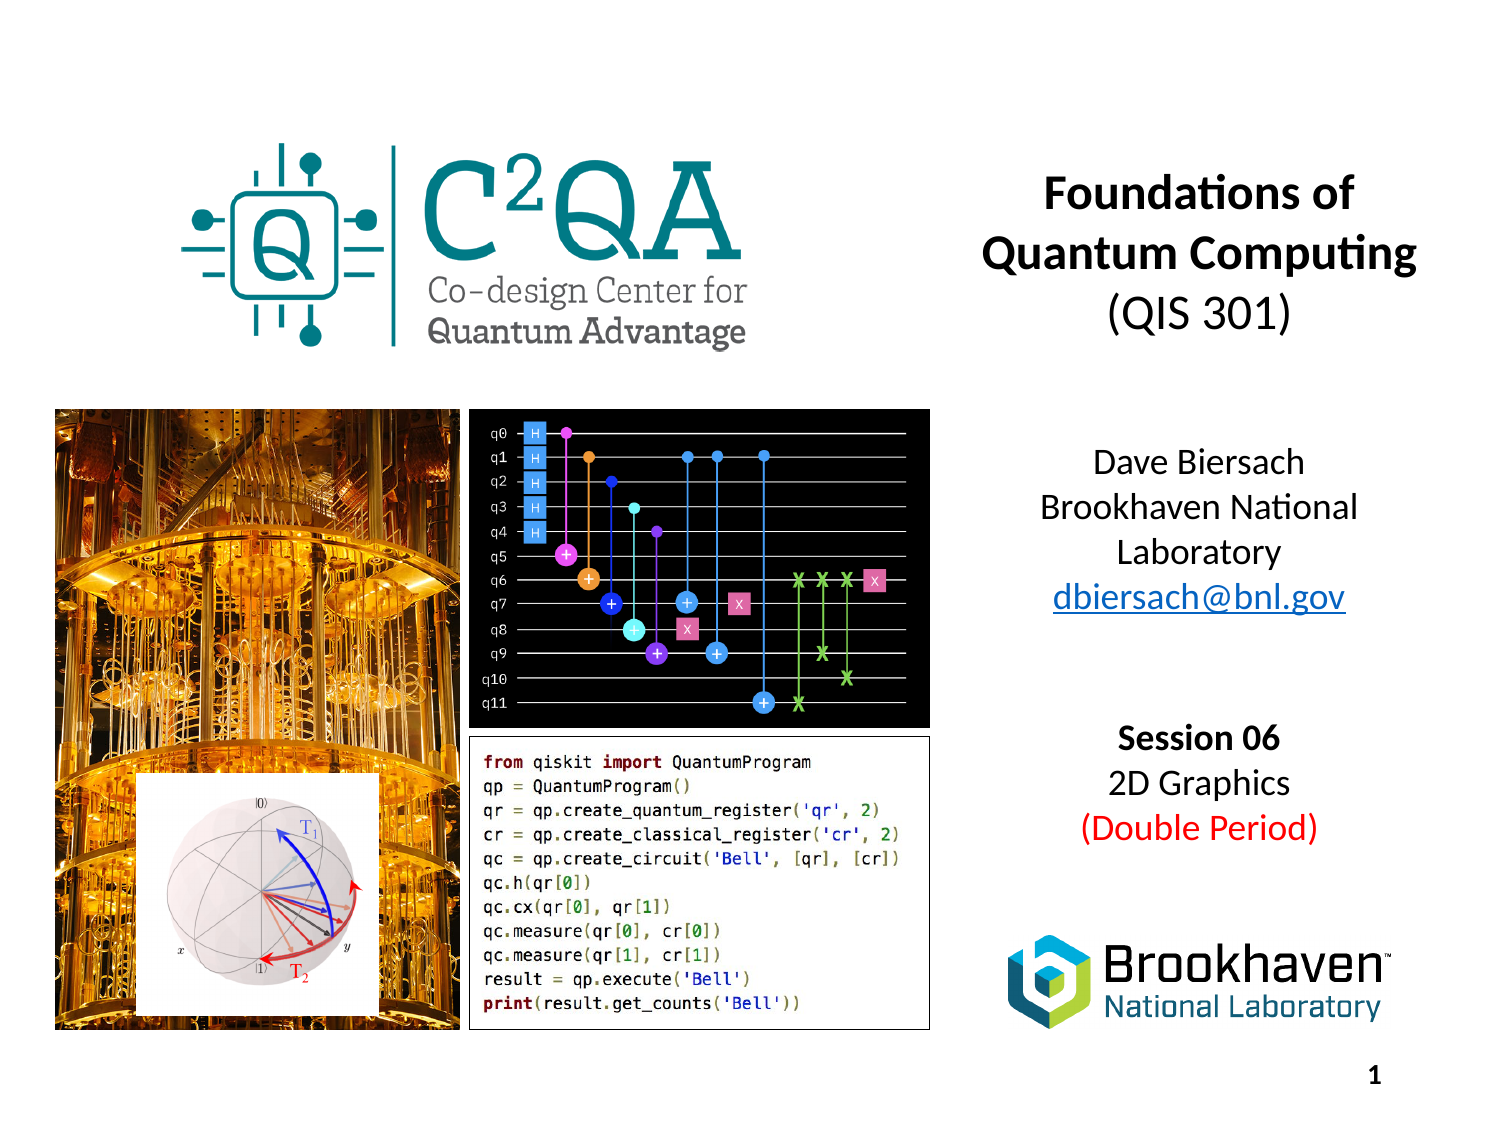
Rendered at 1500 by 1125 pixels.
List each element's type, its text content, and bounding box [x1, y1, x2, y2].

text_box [55, 409, 930, 1030]
picture [174, 137, 811, 356]
picture [1008, 935, 1391, 1029]
slide_number 1 [1059, 1042, 1397, 1103]
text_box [939, 151, 1460, 857]
